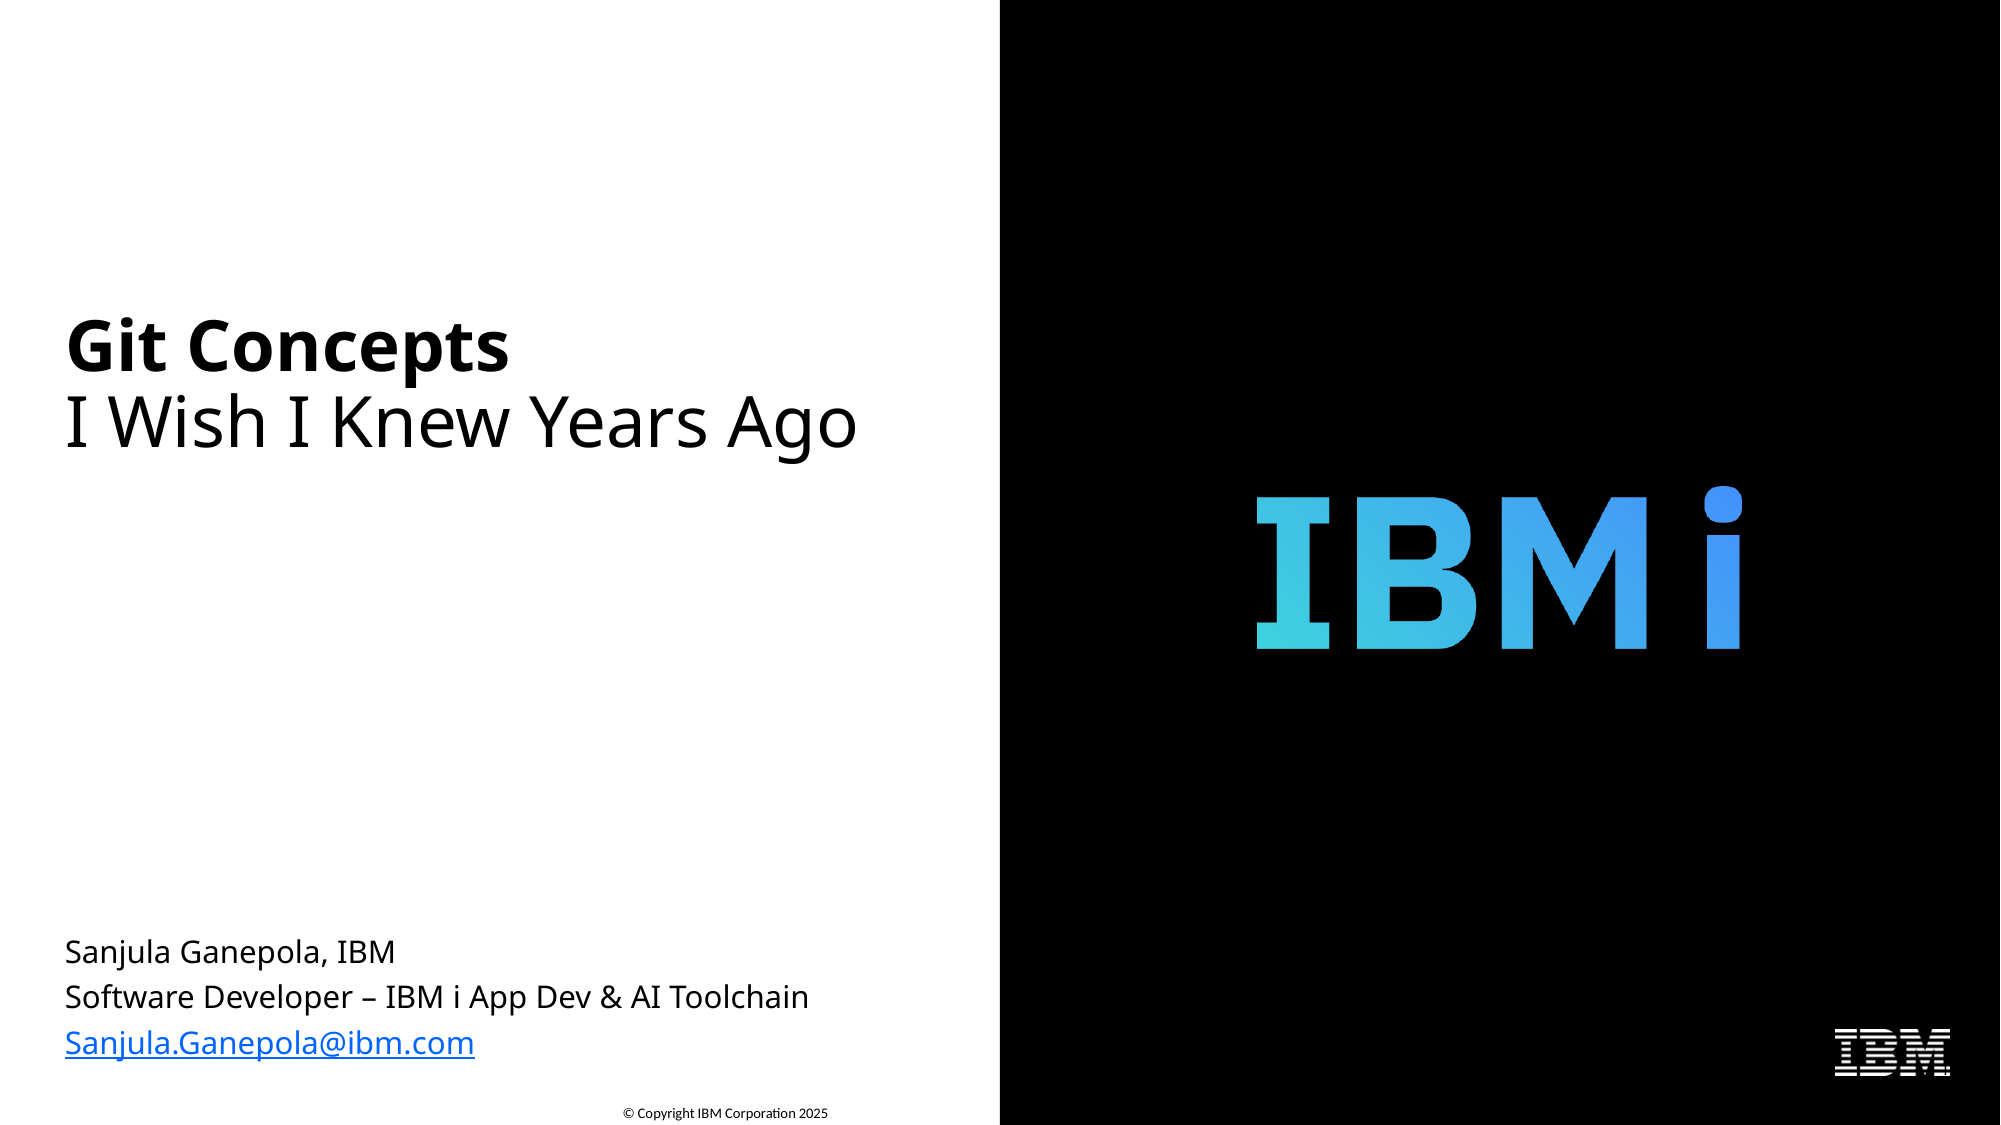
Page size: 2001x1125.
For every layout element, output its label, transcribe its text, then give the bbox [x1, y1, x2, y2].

list Sanjula Ganepola, IBM Software Developer – IBM i App Dev & AI Toolchain Sanjula.Ganepola@ibm.com [50, 917, 866, 1071]
title Git Concepts I Wish I Knew Years Ago [50, 284, 950, 490]
picture [1835, 1029, 1950, 1055]
slide_number 1 [1500, 1055, 1950, 1086]
picture [1238, 474, 1779, 671]
